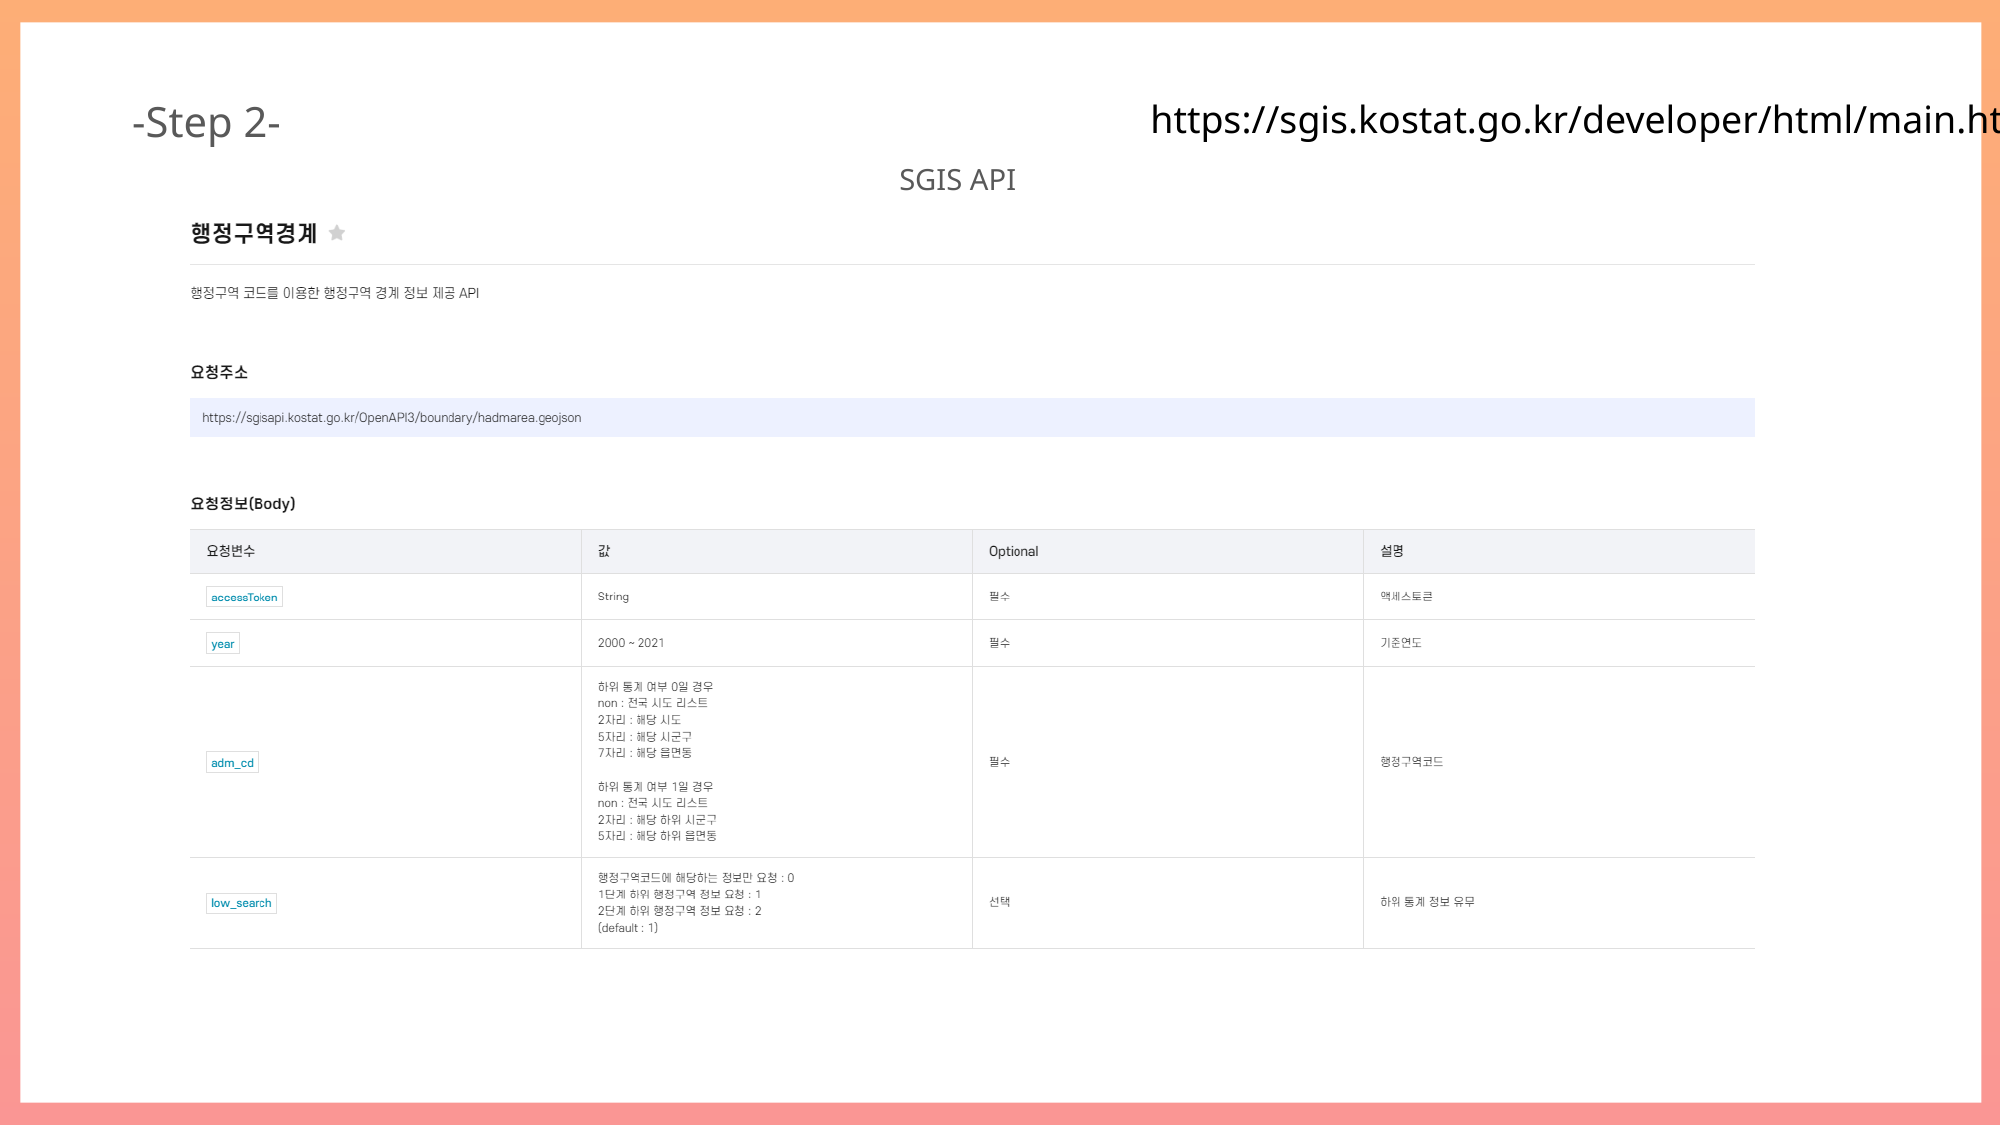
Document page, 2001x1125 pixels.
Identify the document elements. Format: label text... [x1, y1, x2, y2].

picture [166, 204, 1773, 994]
text_box -Step 2- [117, 88, 297, 154]
text_box https://sgis.kostat.go.kr/developer/html/main.html [1135, 88, 2000, 149]
text_box SGIS API [884, 154, 1032, 204]
